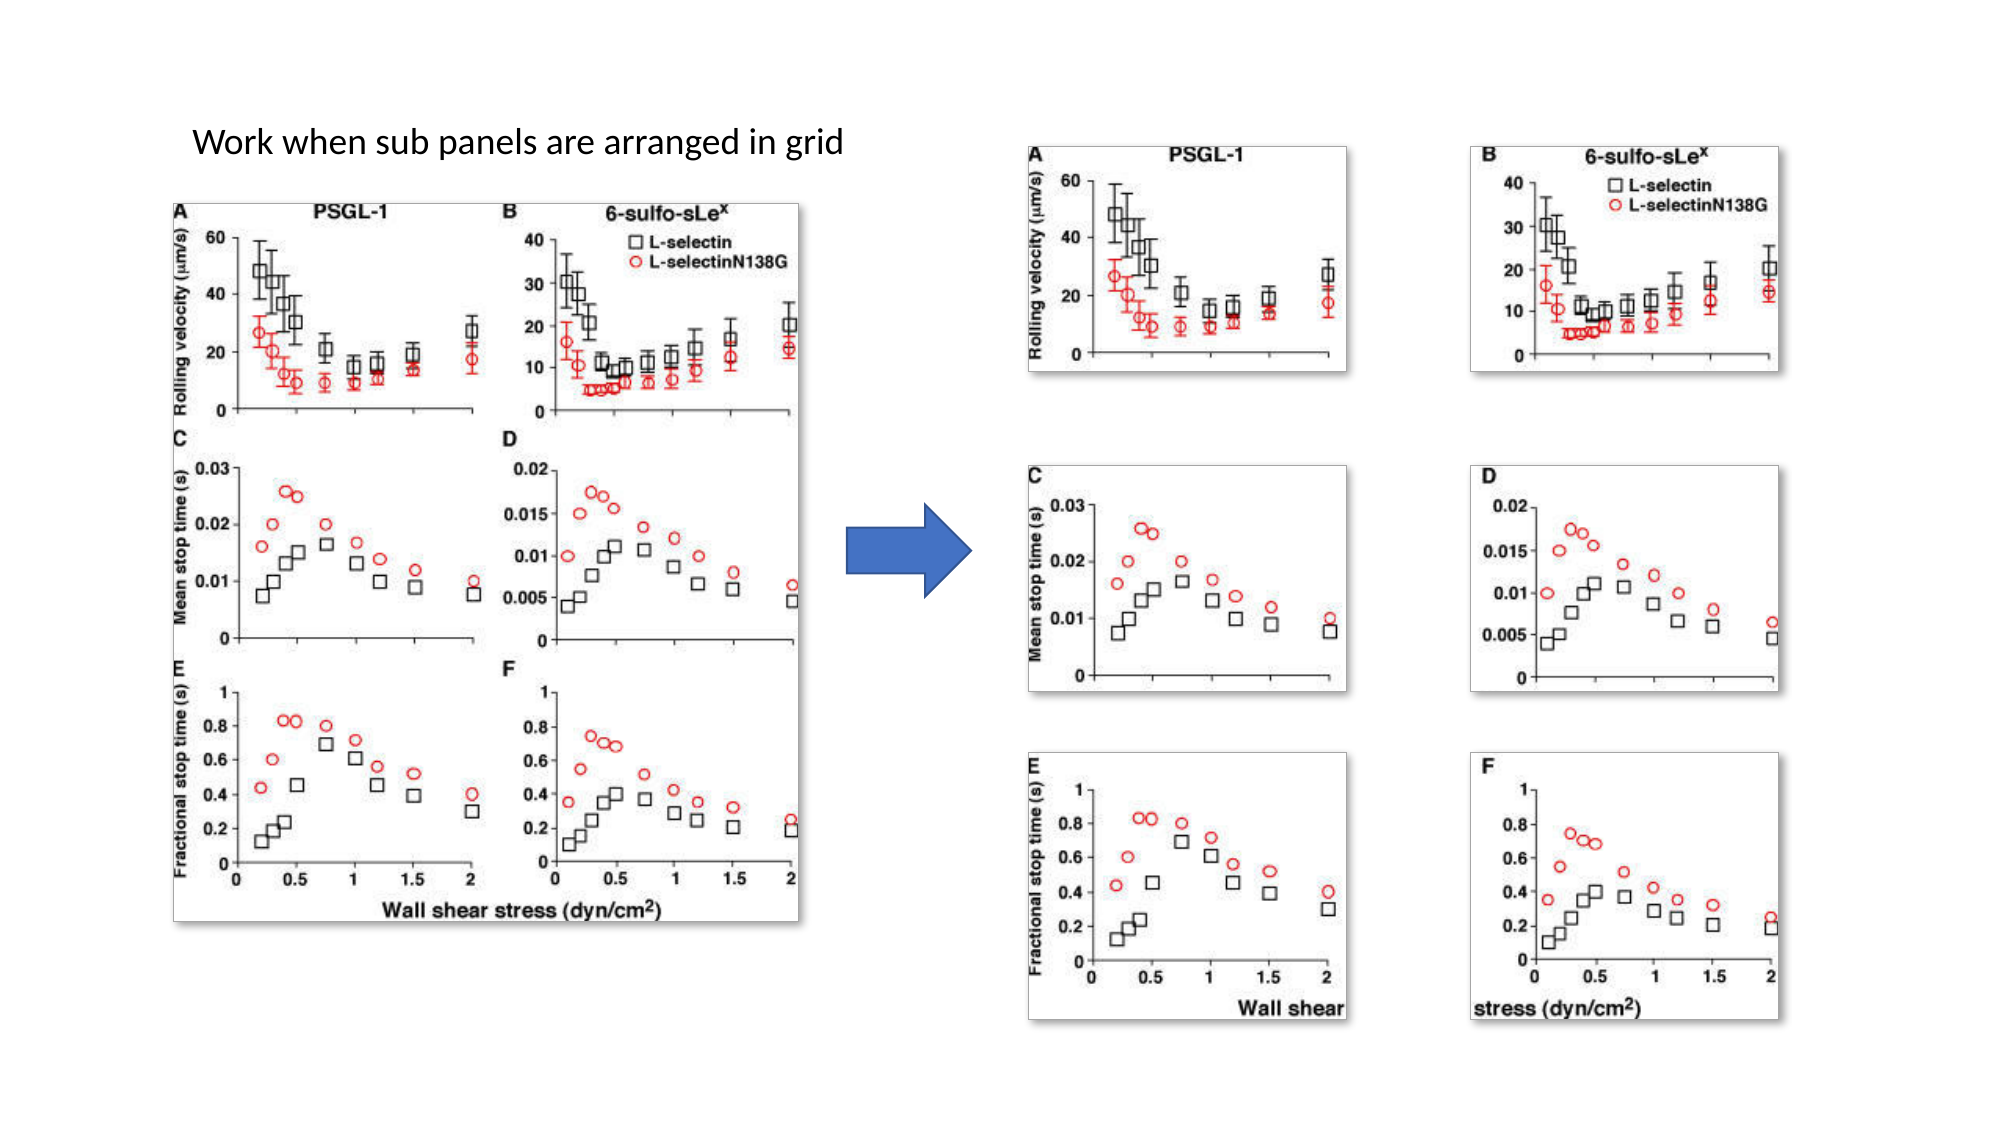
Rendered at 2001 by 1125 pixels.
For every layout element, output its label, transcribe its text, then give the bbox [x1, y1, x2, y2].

picture [1470, 465, 1779, 692]
picture [1028, 465, 1347, 692]
text_box Work when sub panels are arranged in grid [177, 109, 861, 170]
picture [173, 203, 799, 922]
text_box [845, 502, 973, 599]
picture [1470, 752, 1779, 1020]
picture [1028, 146, 1347, 372]
picture [1470, 146, 1779, 372]
picture [1028, 752, 1347, 1020]
